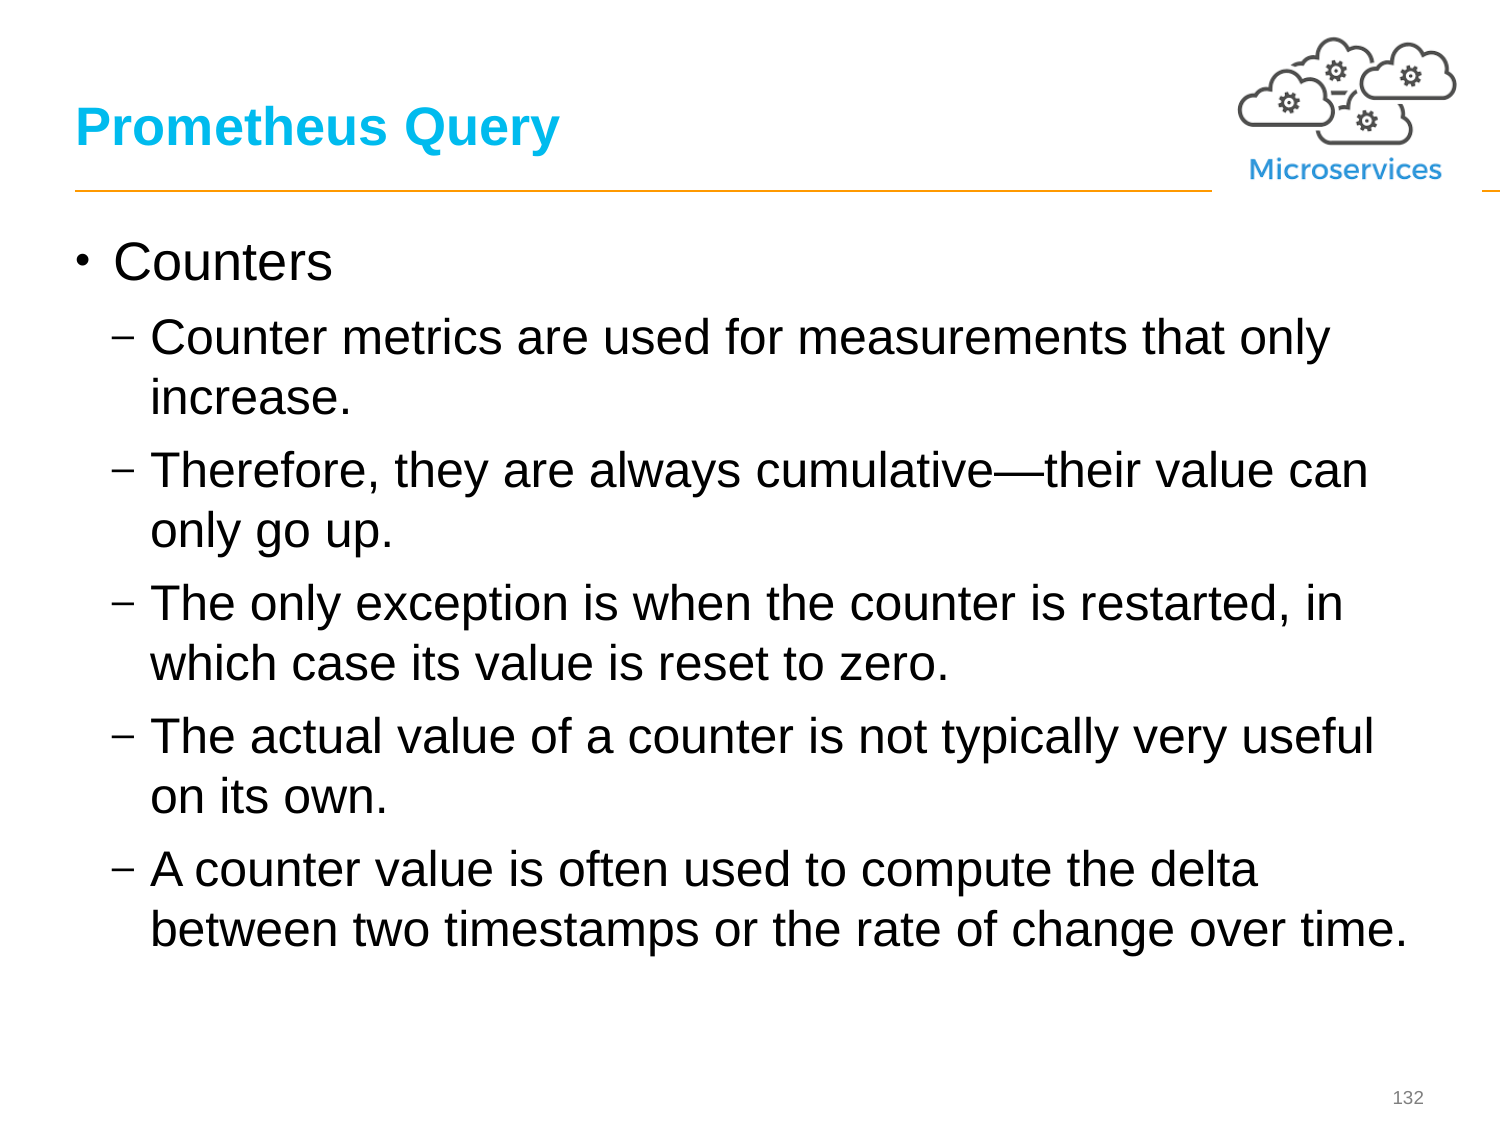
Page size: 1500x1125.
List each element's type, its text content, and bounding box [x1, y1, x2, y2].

list Counters Counter metrics are used for measurements that only increase. Therefore, they are always cumulative—their value can only go up. The only exception is when the counter is restarted, in which case its value is reset to zero. The actual value of a counter is not typically very useful on its own. A counter value is often used to compute the delta between two timestamps or the rate of change over time. [75, 226, 1425, 1018]
title Prometheus Query [75, 27, 1422, 157]
picture [1212, 1, 1482, 203]
